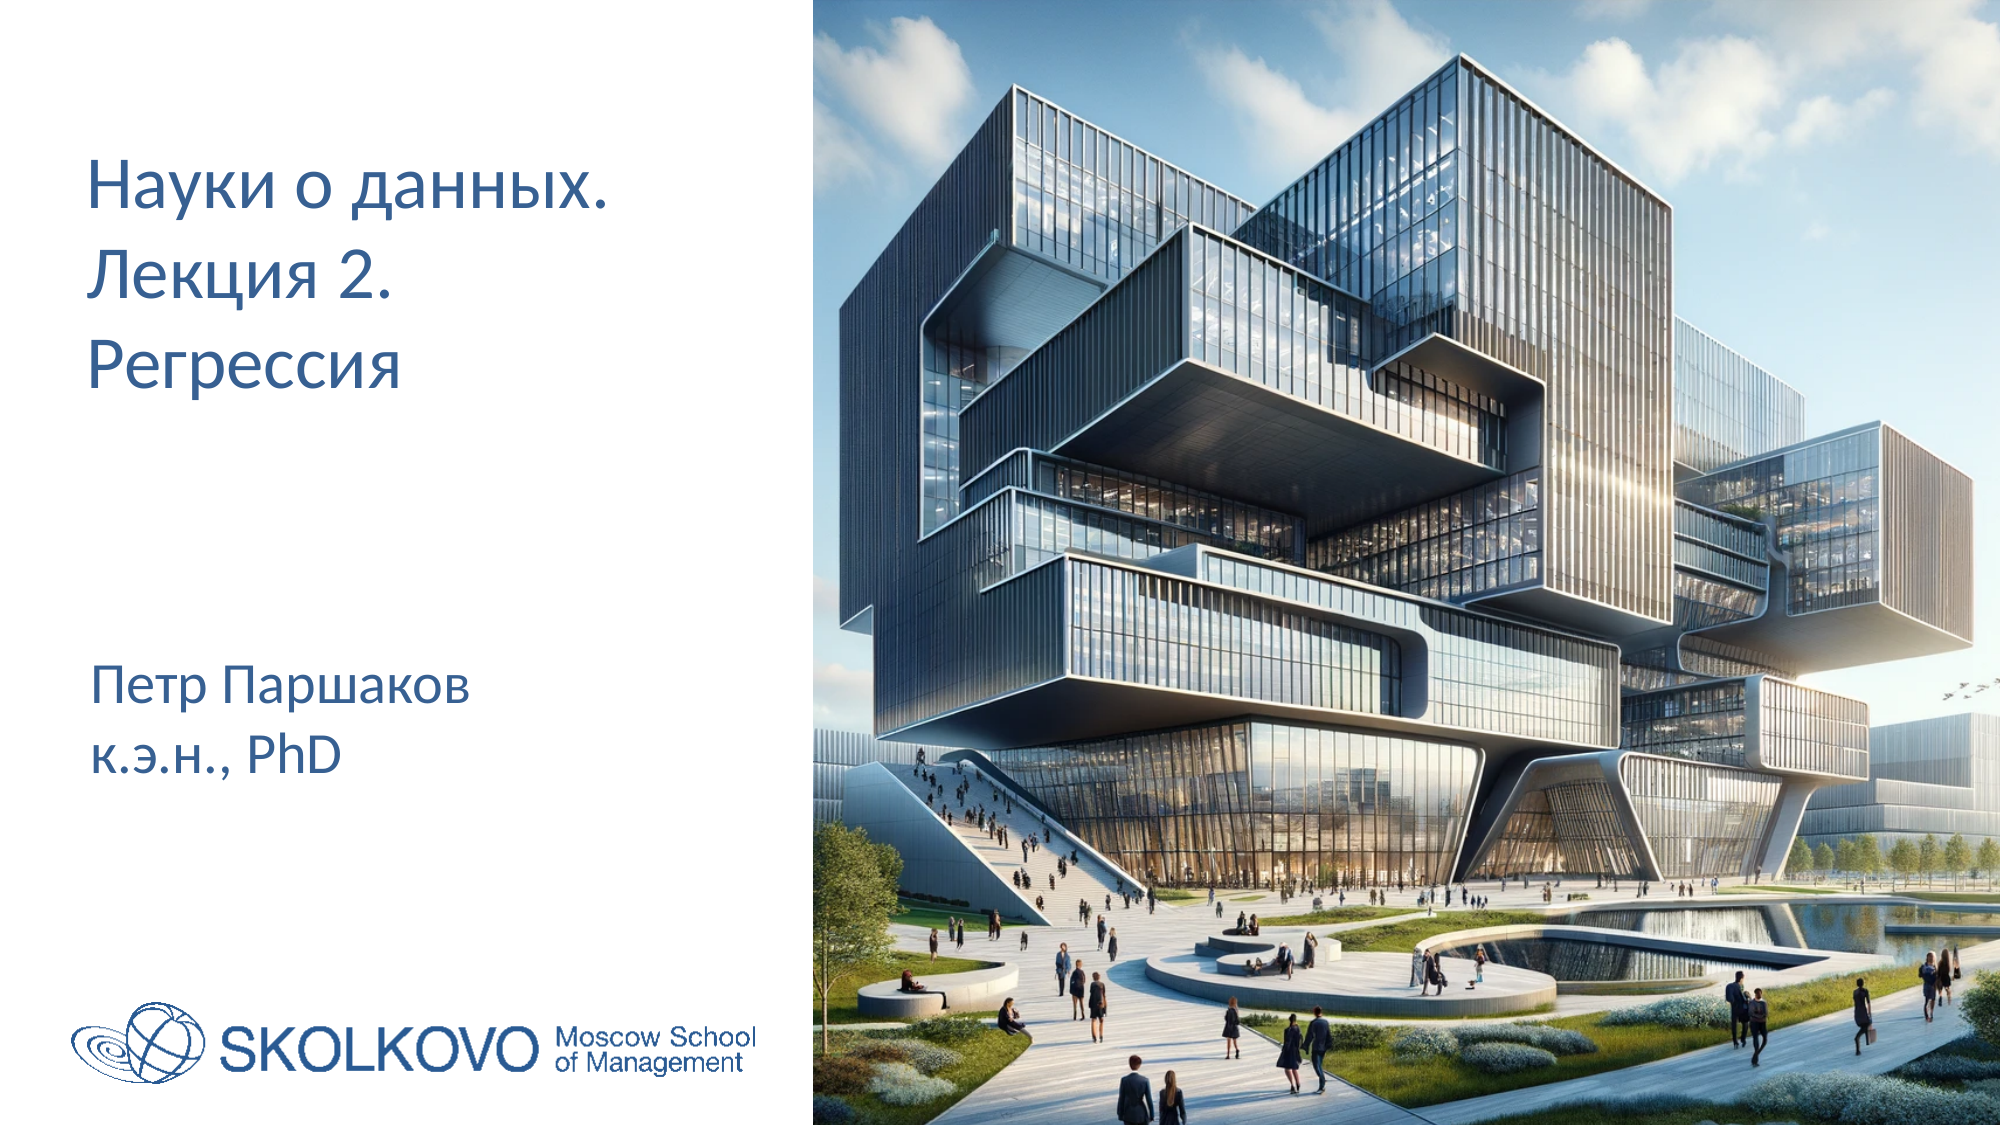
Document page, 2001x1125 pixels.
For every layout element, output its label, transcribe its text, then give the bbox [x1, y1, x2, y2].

text_box Петр Паршаков к.э.н., PhD [75, 637, 733, 793]
text_box Науки о данных. Лекция 2. Регрессия [71, 125, 733, 411]
picture [71, 1002, 755, 1085]
picture [813, 0, 2000, 1125]
